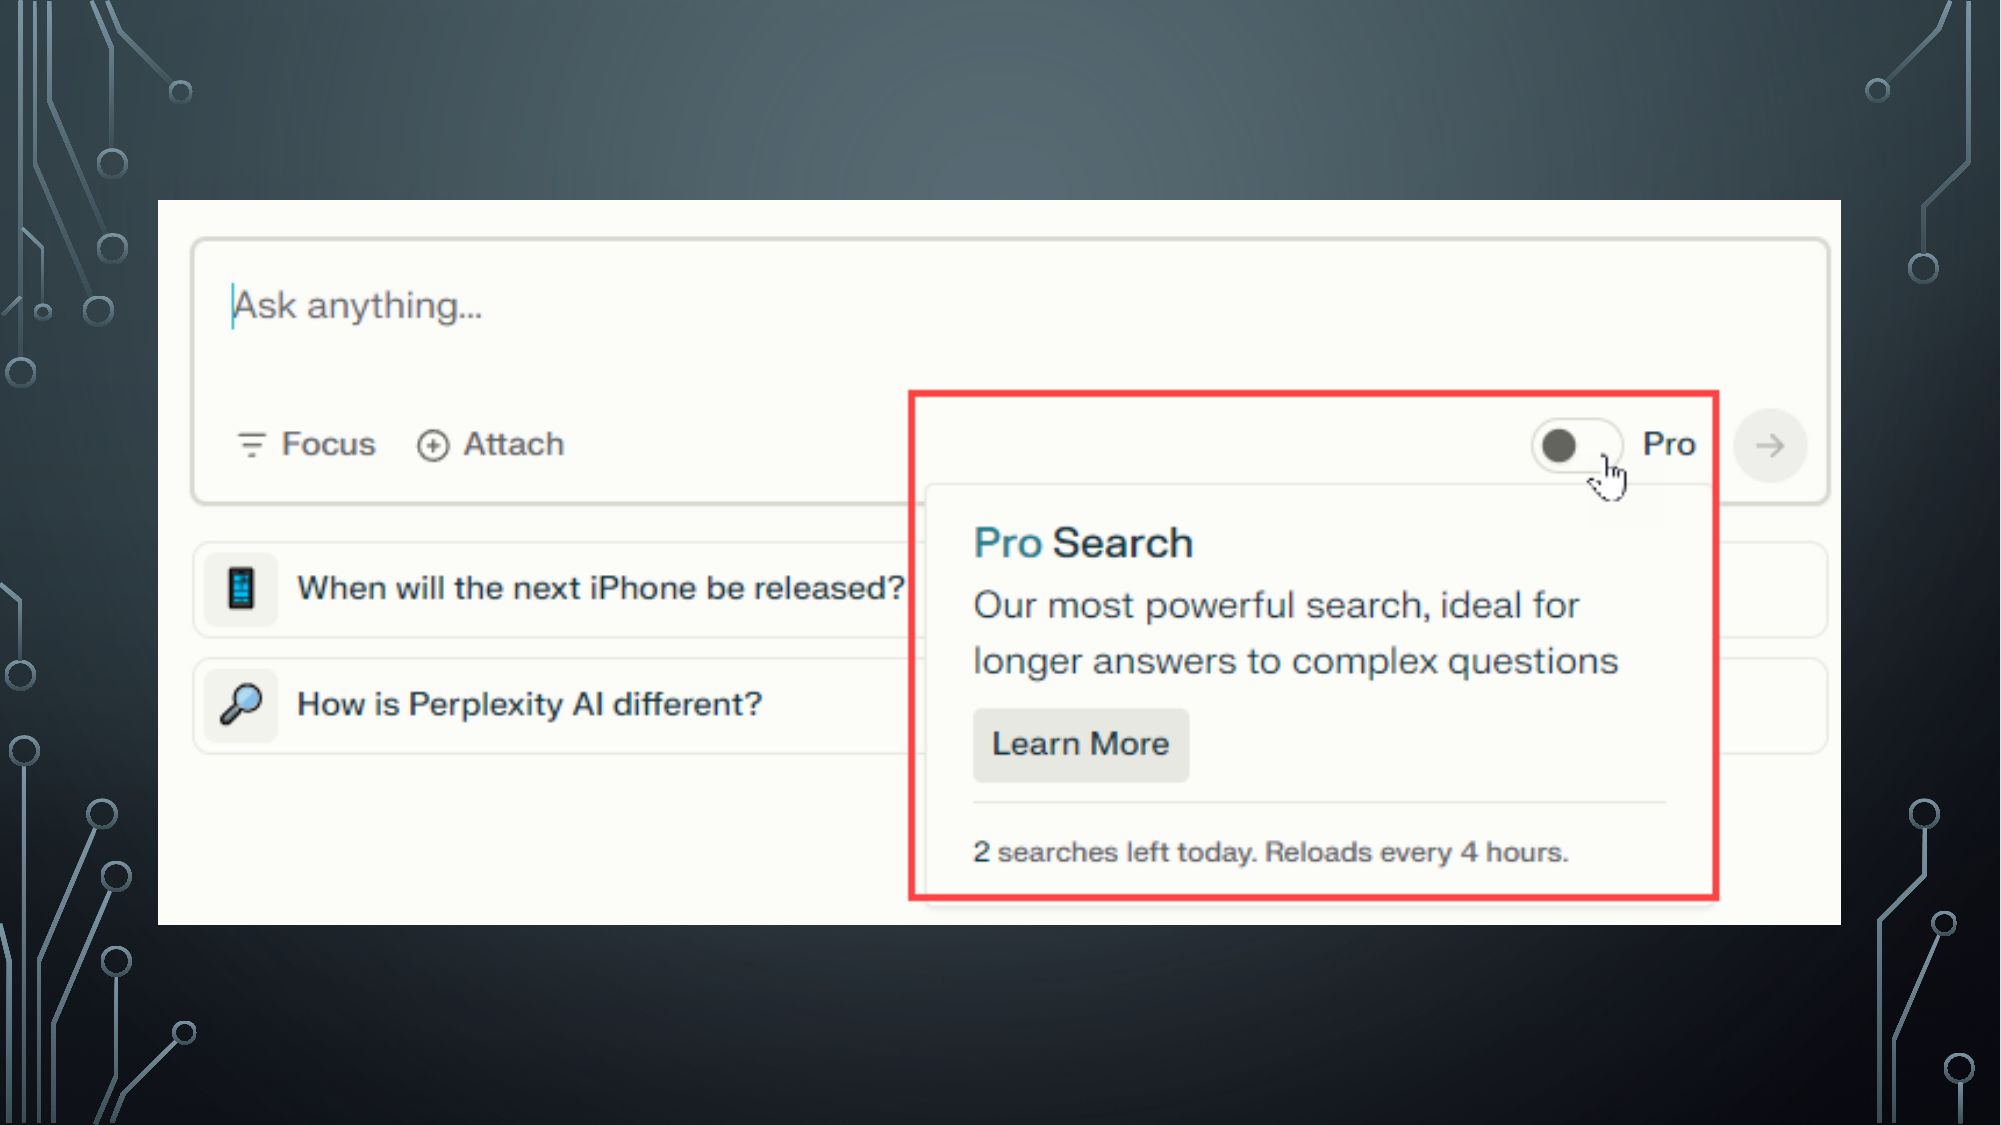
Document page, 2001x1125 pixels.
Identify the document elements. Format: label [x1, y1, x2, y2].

picture [158, 199, 1842, 926]
